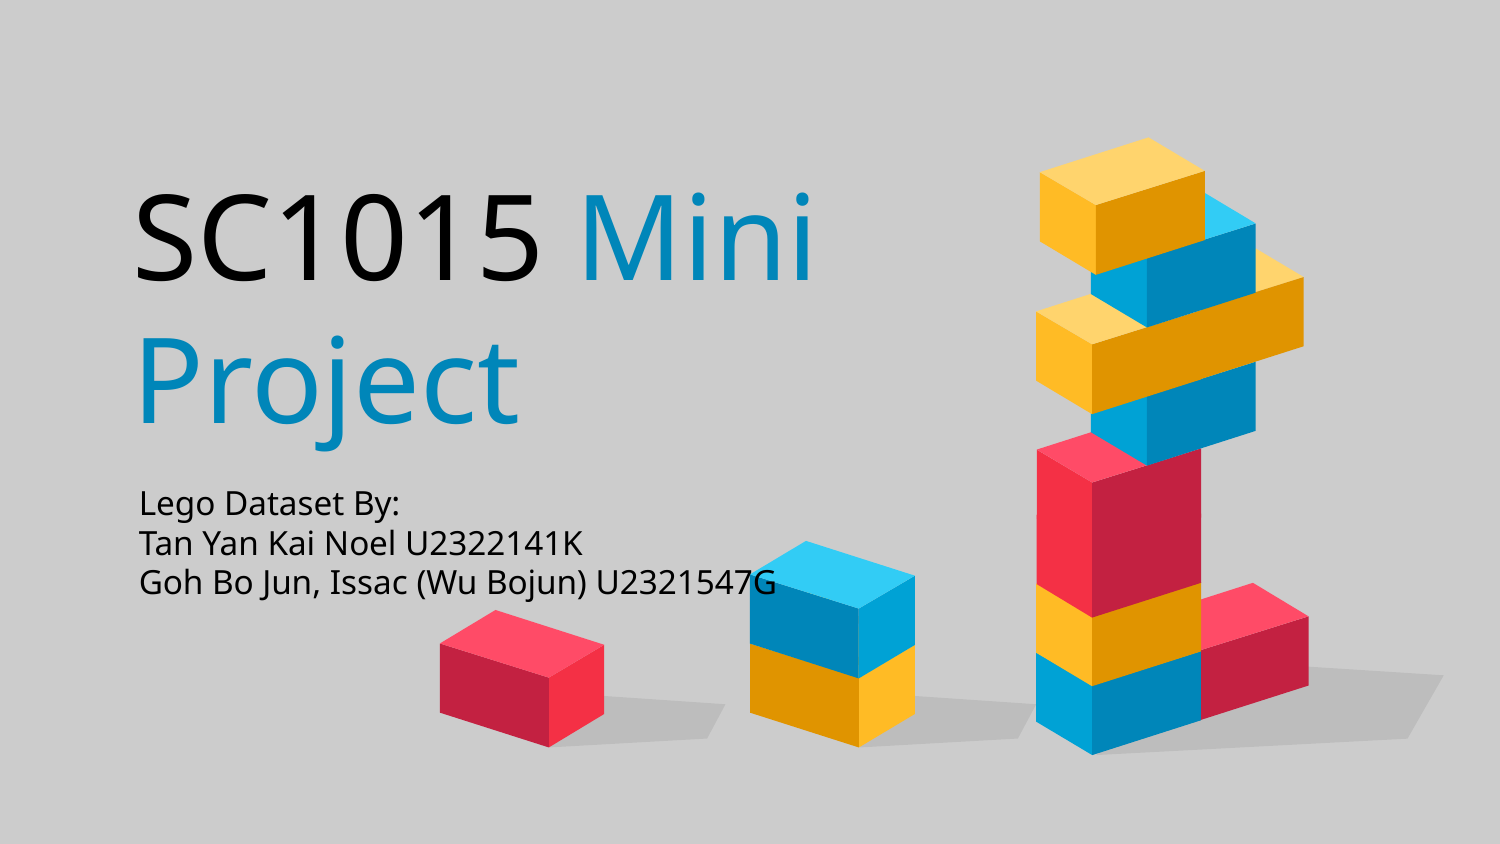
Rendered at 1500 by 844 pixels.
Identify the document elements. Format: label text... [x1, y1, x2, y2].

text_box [439, 609, 726, 748]
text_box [1035, 137, 1444, 756]
subtitle Lego Dataset By: Tan Yan Kai Noel U2322141K Goh Bo Jun, Issac (Wu Bojun) U2321547G [123, 466, 984, 640]
title SC1015 Mini Project [117, 7, 948, 463]
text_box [749, 540, 1030, 748]
